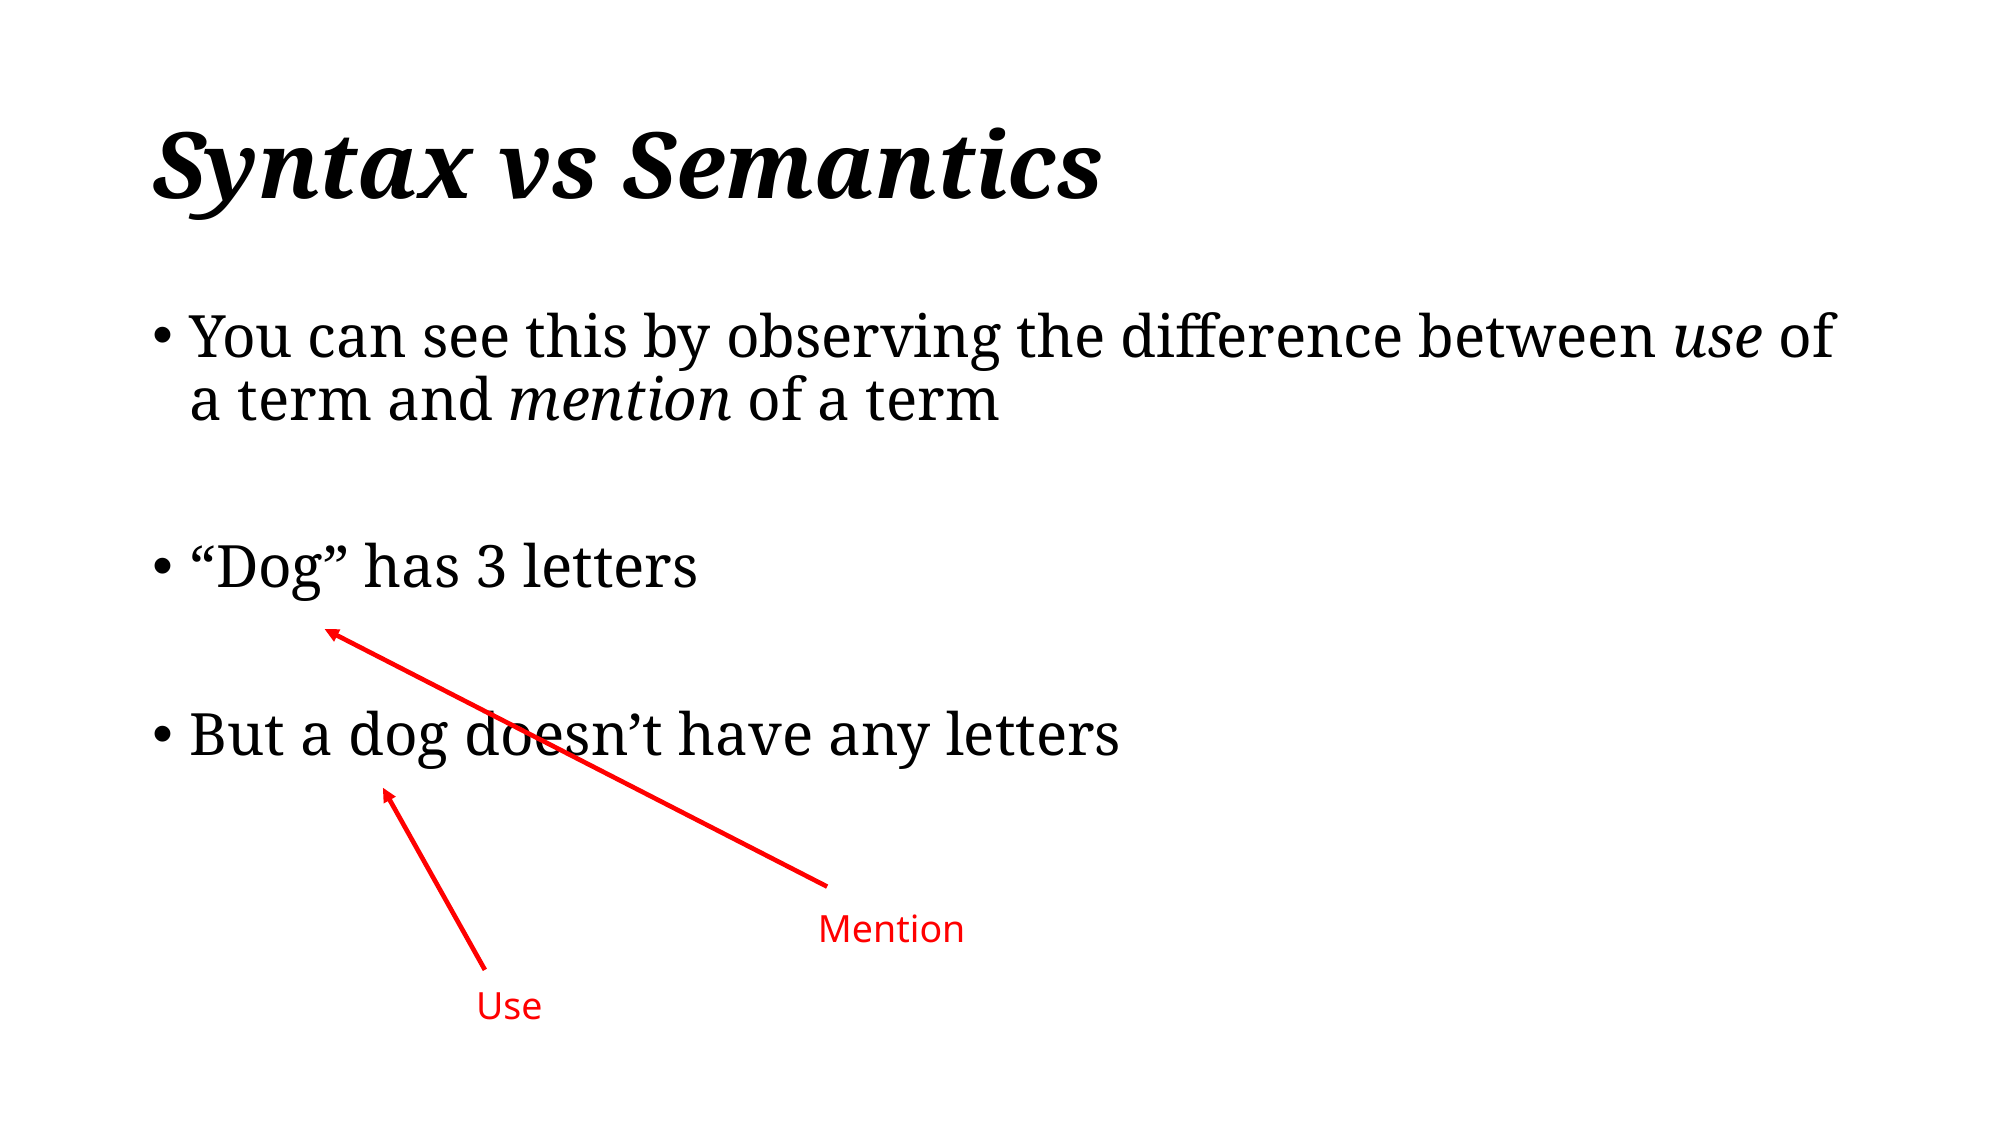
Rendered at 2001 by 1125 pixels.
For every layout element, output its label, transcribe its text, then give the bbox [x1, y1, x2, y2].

title Syntax vs Semantics [137, 59, 1863, 278]
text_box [382, 888, 486, 971]
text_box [324, 628, 828, 888]
list You can see this by observing the difference between use of a term and mention of a term “Dog” has 3 letters But a dog doesn’t have any letters [137, 299, 1863, 1014]
text_box Use [461, 974, 558, 1035]
text_box Mention [803, 897, 981, 958]
